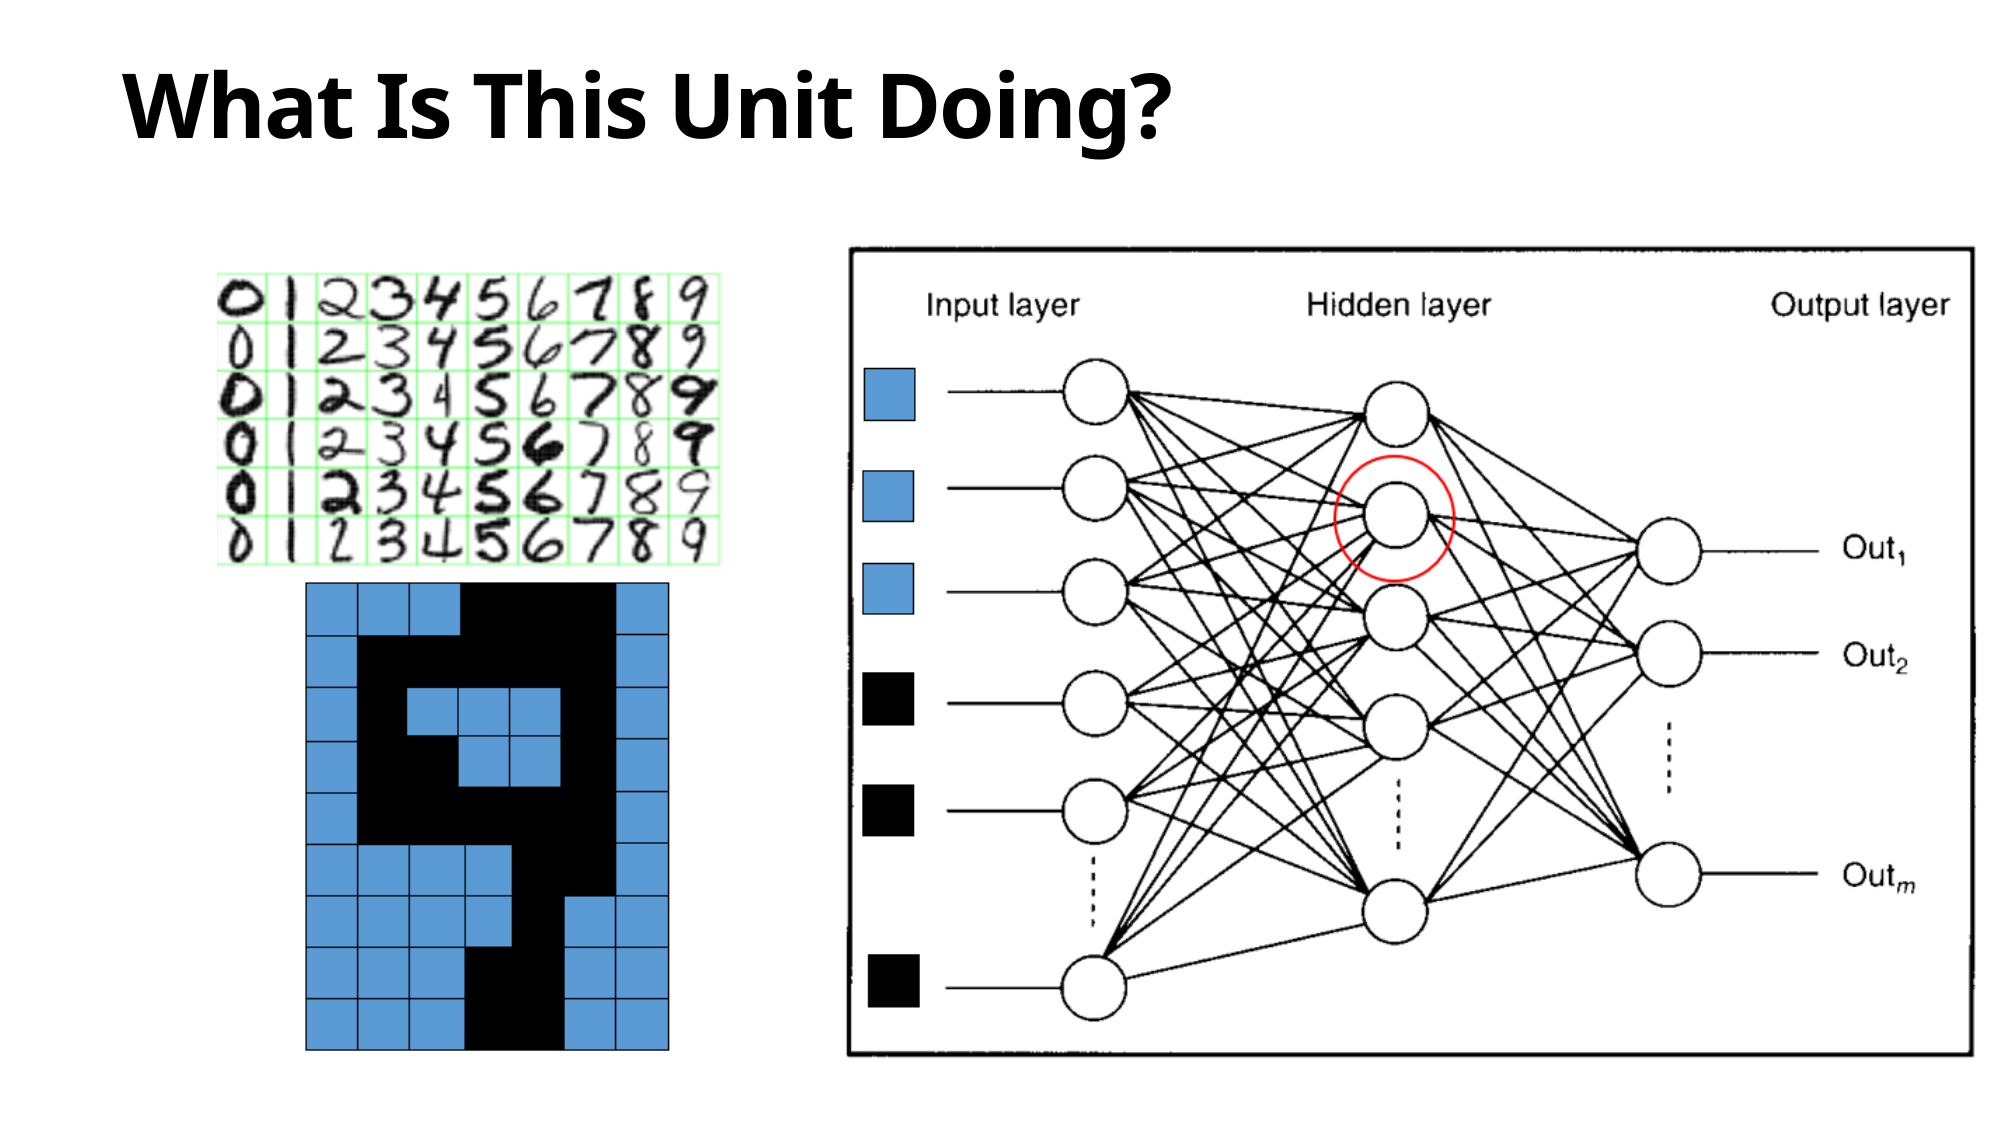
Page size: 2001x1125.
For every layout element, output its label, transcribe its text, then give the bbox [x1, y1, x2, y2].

text_box What Is This Unit Doing? [108, 53, 2000, 202]
picture [819, 233, 1981, 1079]
picture [217, 271, 725, 573]
picture [297, 574, 681, 1061]
